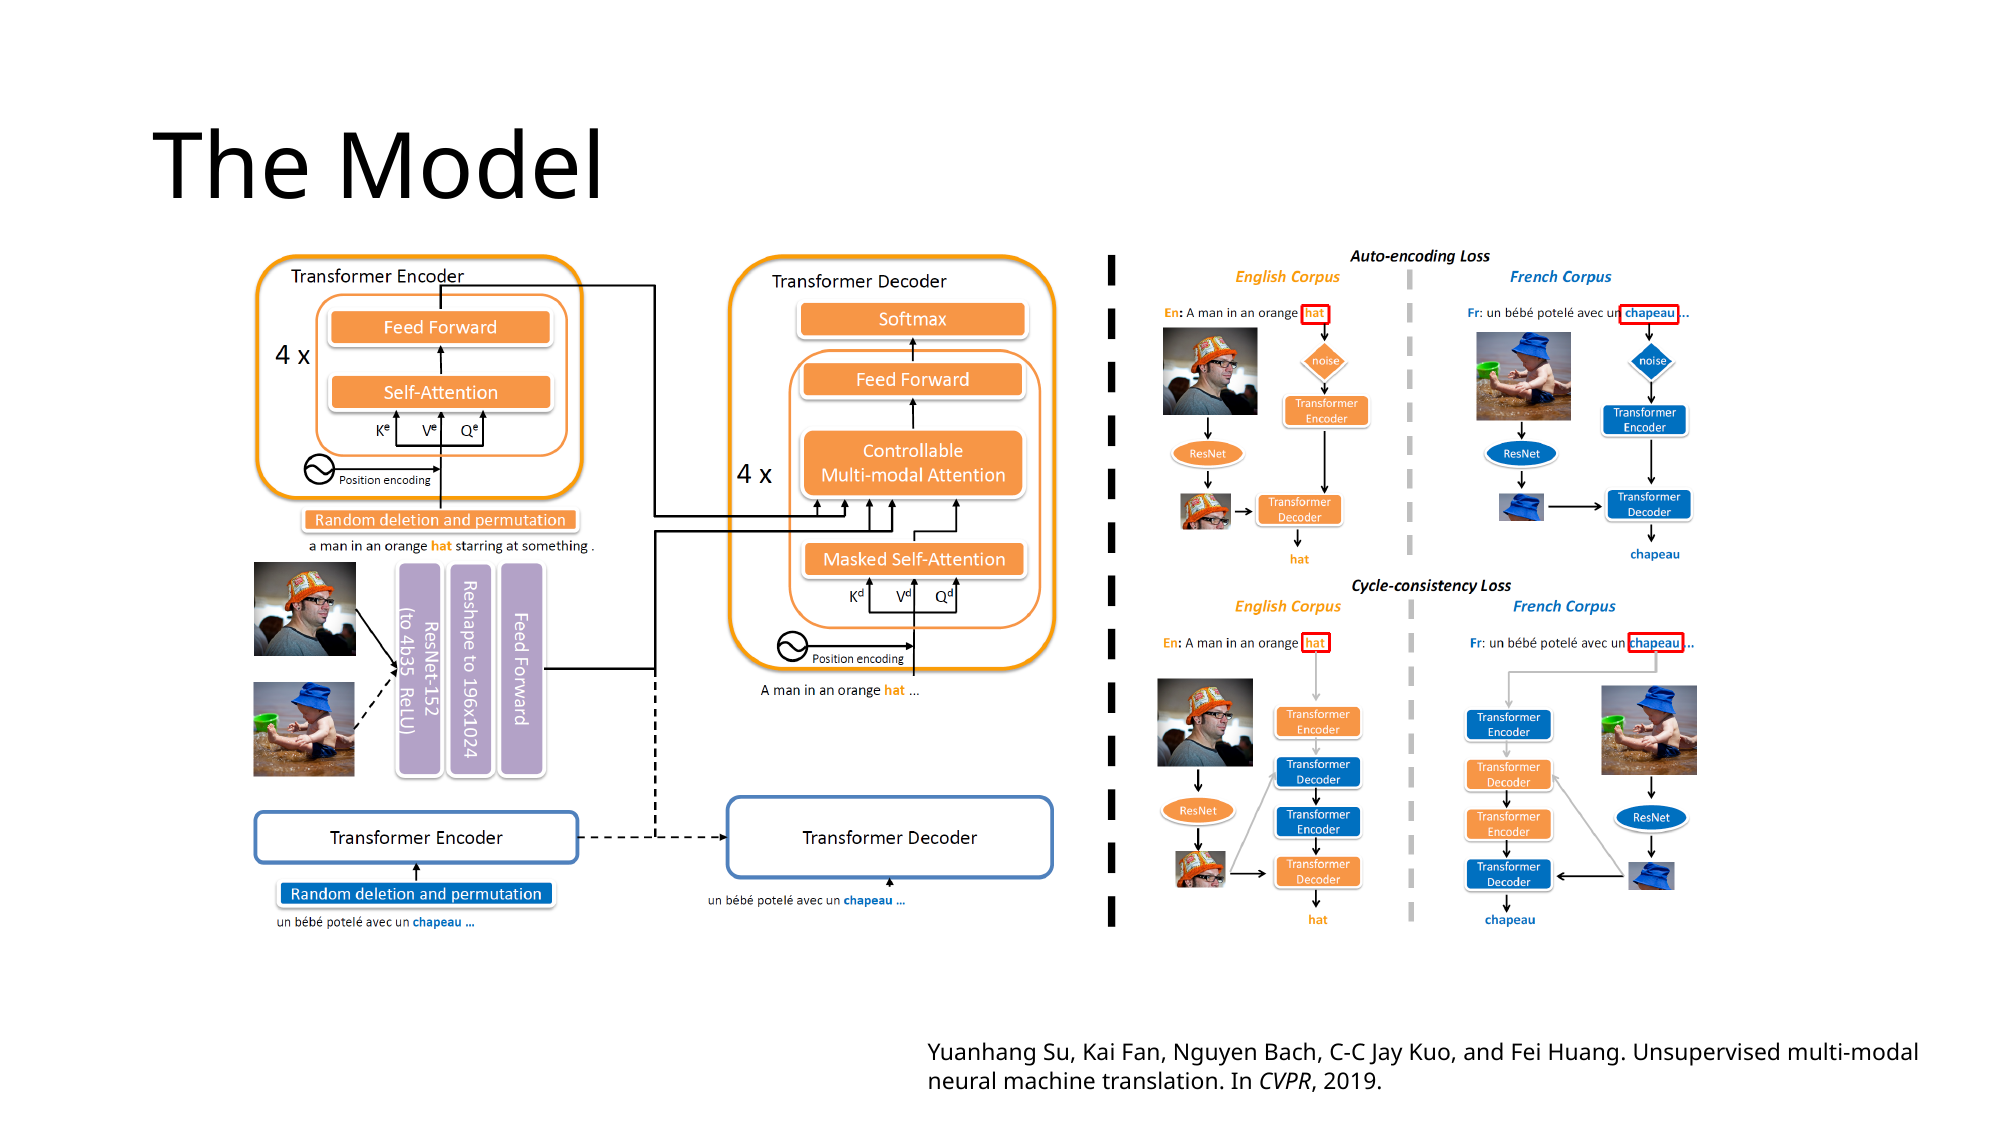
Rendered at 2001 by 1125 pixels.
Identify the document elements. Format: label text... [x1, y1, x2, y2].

text_box Yuanhang Su, Kai Fan, Nguyen Bach, C-C Jay Kuo, and Fei Huang. Unsupervised multi-modal neural machine translation. In CVPR, 2019. [912, 1028, 2000, 1102]
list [234, 226, 1732, 940]
title The Model [137, 59, 1863, 278]
